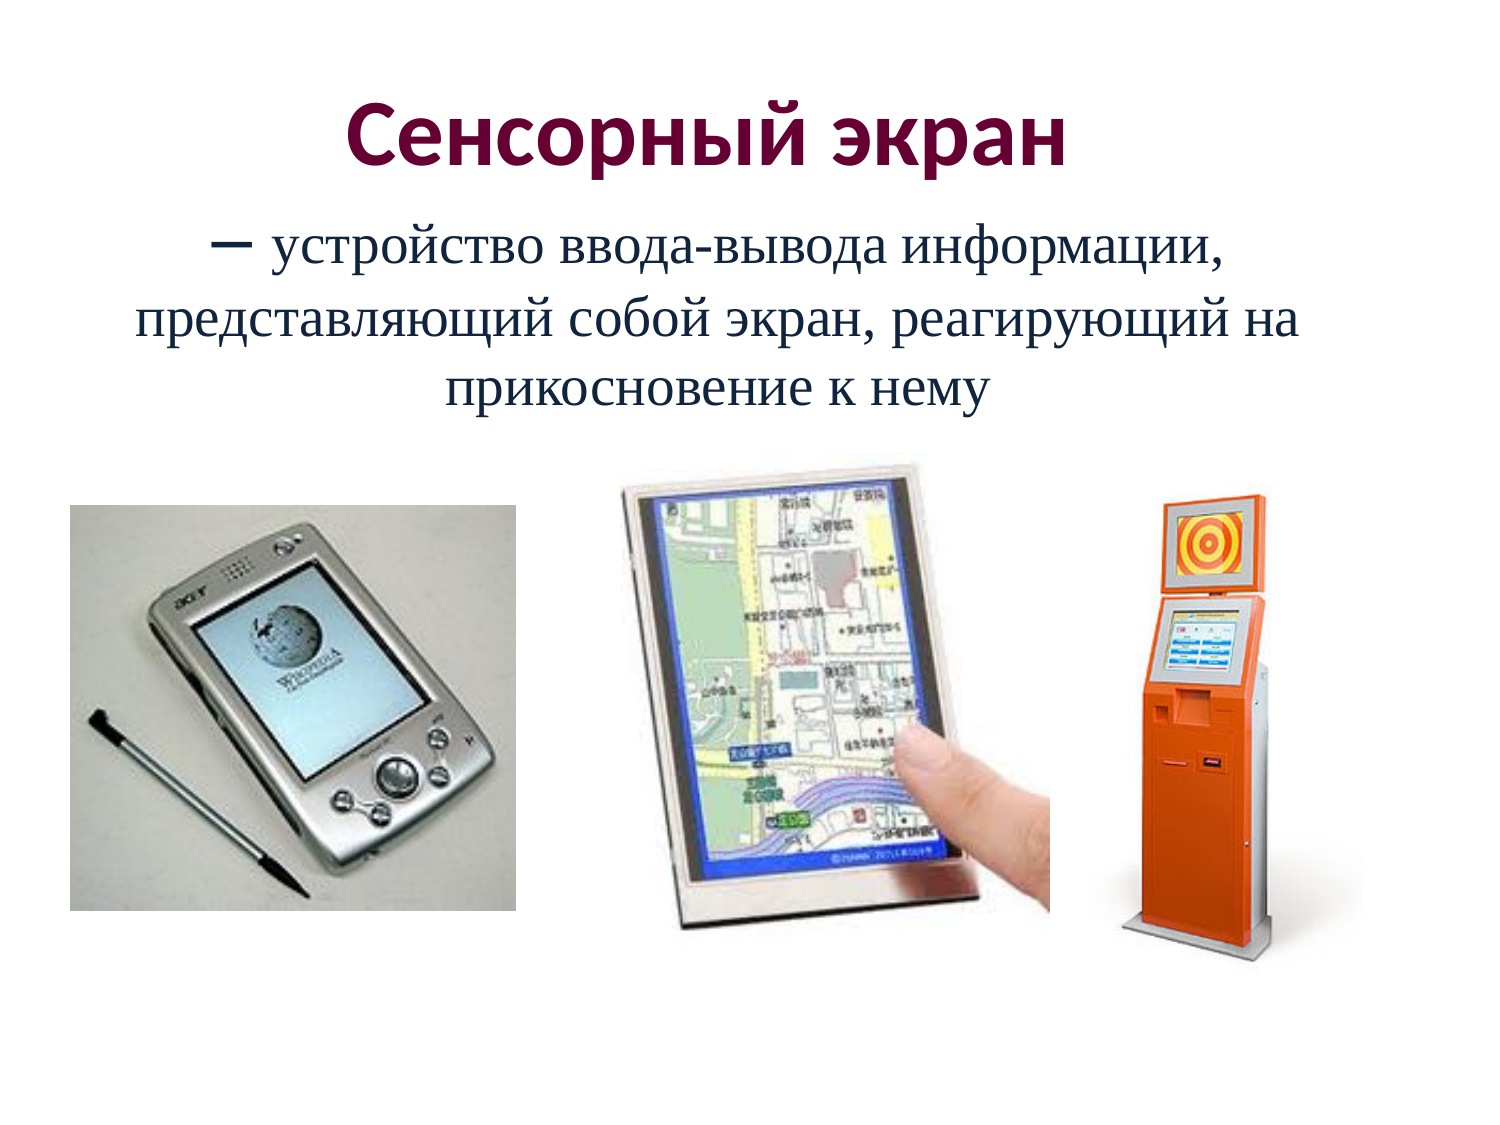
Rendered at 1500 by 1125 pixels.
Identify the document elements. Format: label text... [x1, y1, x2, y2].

picture [70, 505, 516, 912]
picture [587, 452, 1051, 948]
picture [1089, 484, 1363, 974]
title Сенсорный экран – устройство ввода-вывода информации, представляющий собой экран, реагирующий на прикосновение к нему [62, 62, 1375, 425]
